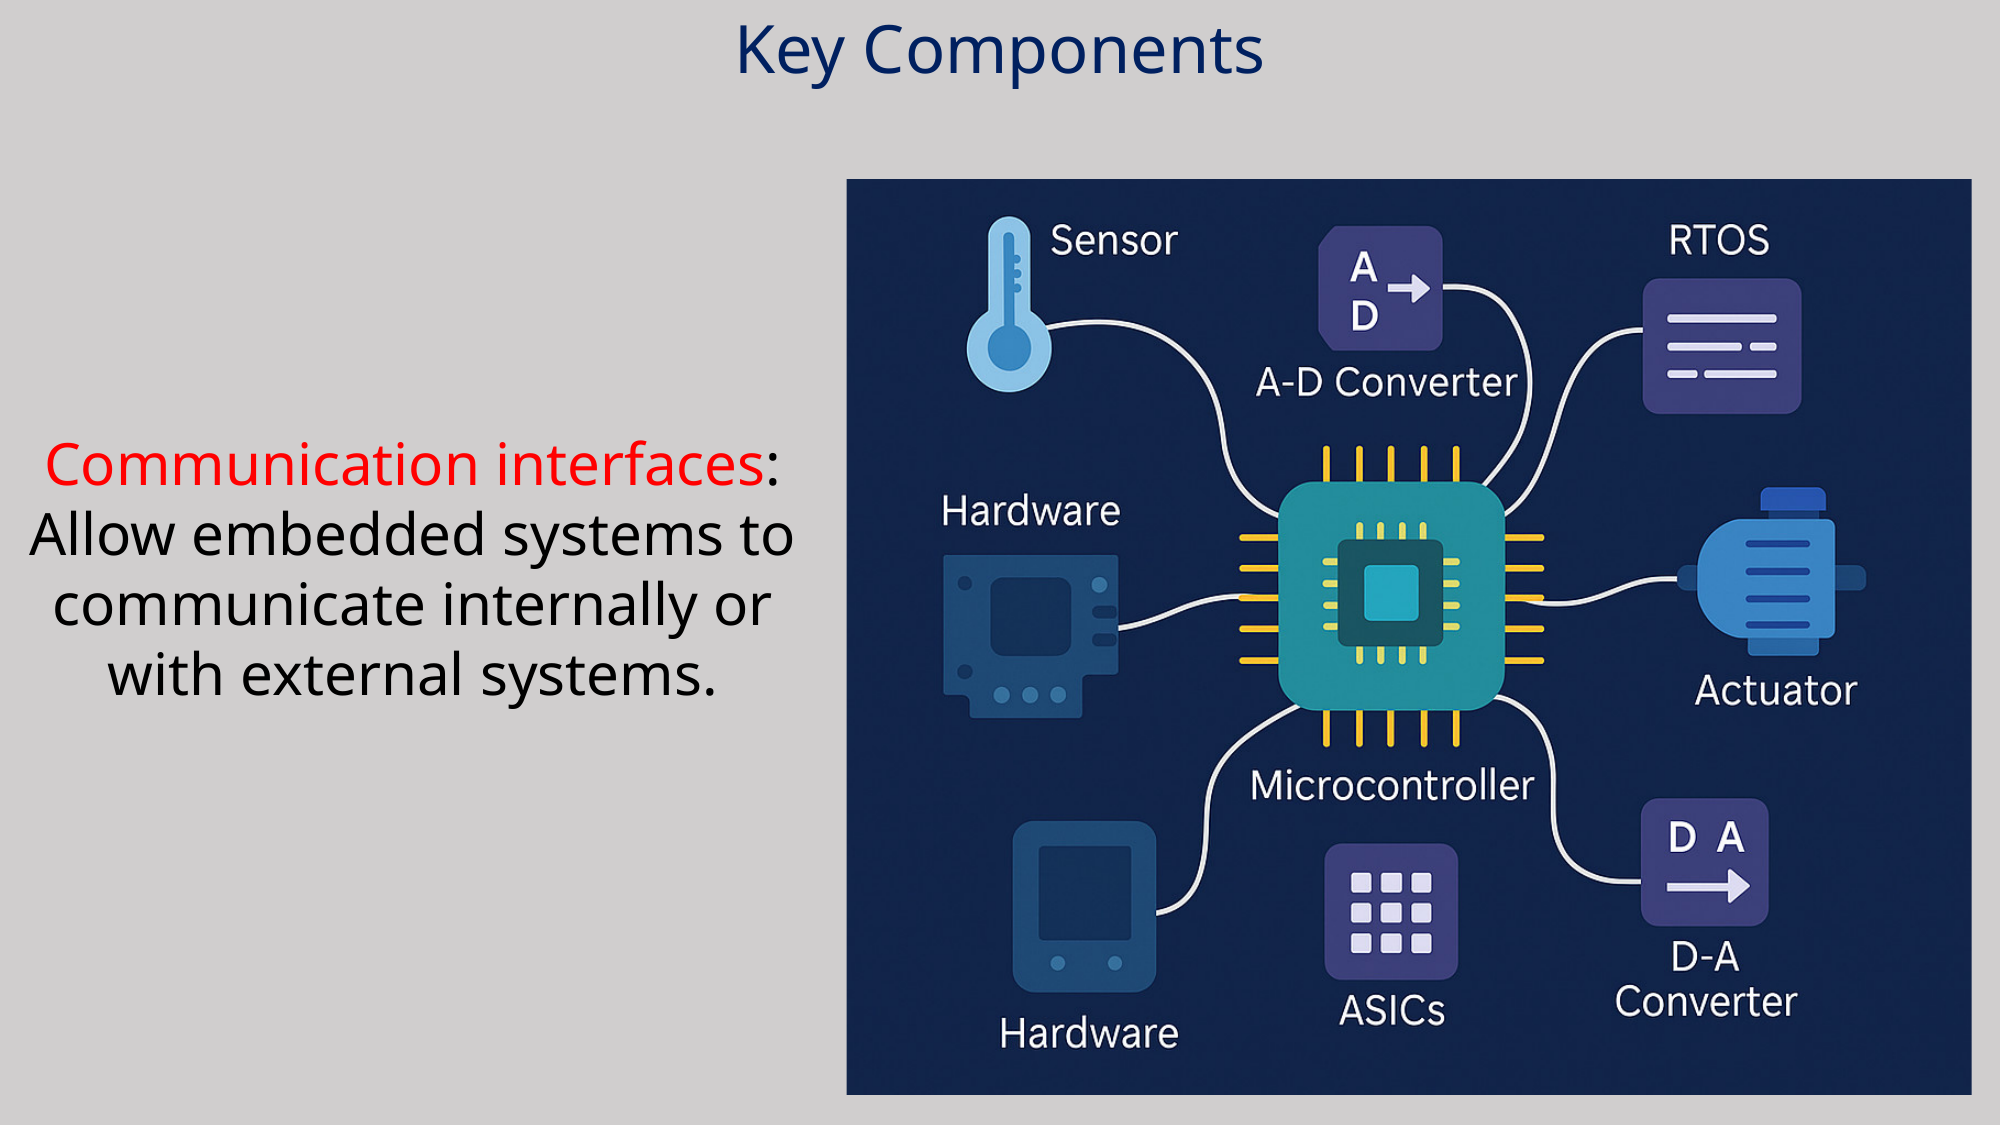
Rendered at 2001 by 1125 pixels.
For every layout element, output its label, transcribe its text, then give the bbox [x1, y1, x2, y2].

text_box Communication interfaces: Allow embedded systems to communicate internally or with external systems. [0, 419, 826, 715]
text_box Key Components [0, 0, 2000, 95]
picture [846, 179, 1972, 1095]
